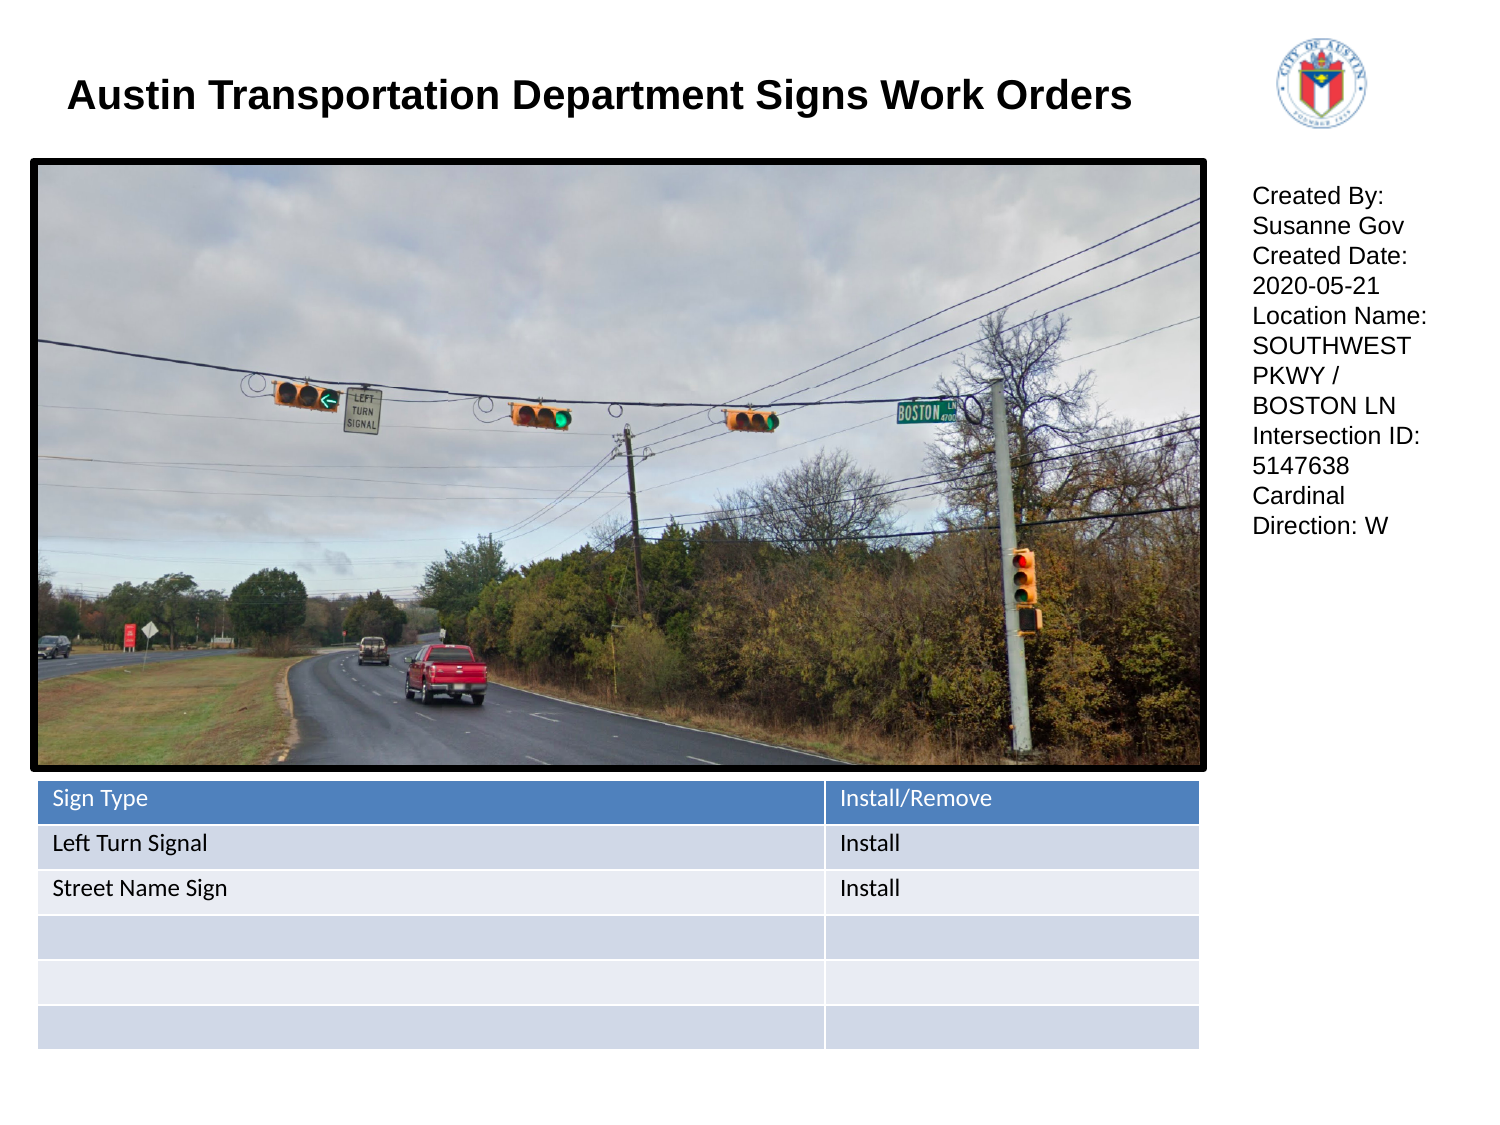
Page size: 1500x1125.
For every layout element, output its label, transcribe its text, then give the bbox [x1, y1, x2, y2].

table_cell [38, 1006, 824, 1049]
text_box Austin Transportation Department Signs Work Orders [51, 60, 1149, 125]
table_cell [38, 916, 824, 959]
table_header Install/Remove [826, 781, 1199, 824]
table_cell [38, 961, 824, 1004]
picture [1274, 37, 1369, 132]
table_header Sign Type [38, 781, 824, 824]
table_cell Left Turn Signal [38, 826, 824, 869]
table_cell Install [826, 826, 1199, 869]
picture [37, 164, 1201, 766]
table_cell [826, 961, 1199, 1004]
text_box Created By: Susanne Gov Created Date: 2020-05-21 Location Name: SOUTHWEST PKWY / BOSTON LN Intersection ID: 5147638 Cardinal Direction: W [1237, 172, 1463, 547]
table_cell [826, 1006, 1199, 1049]
table_cell Install [826, 871, 1199, 914]
table_cell [826, 916, 1199, 959]
table_cell Street Name Sign [38, 871, 824, 914]
